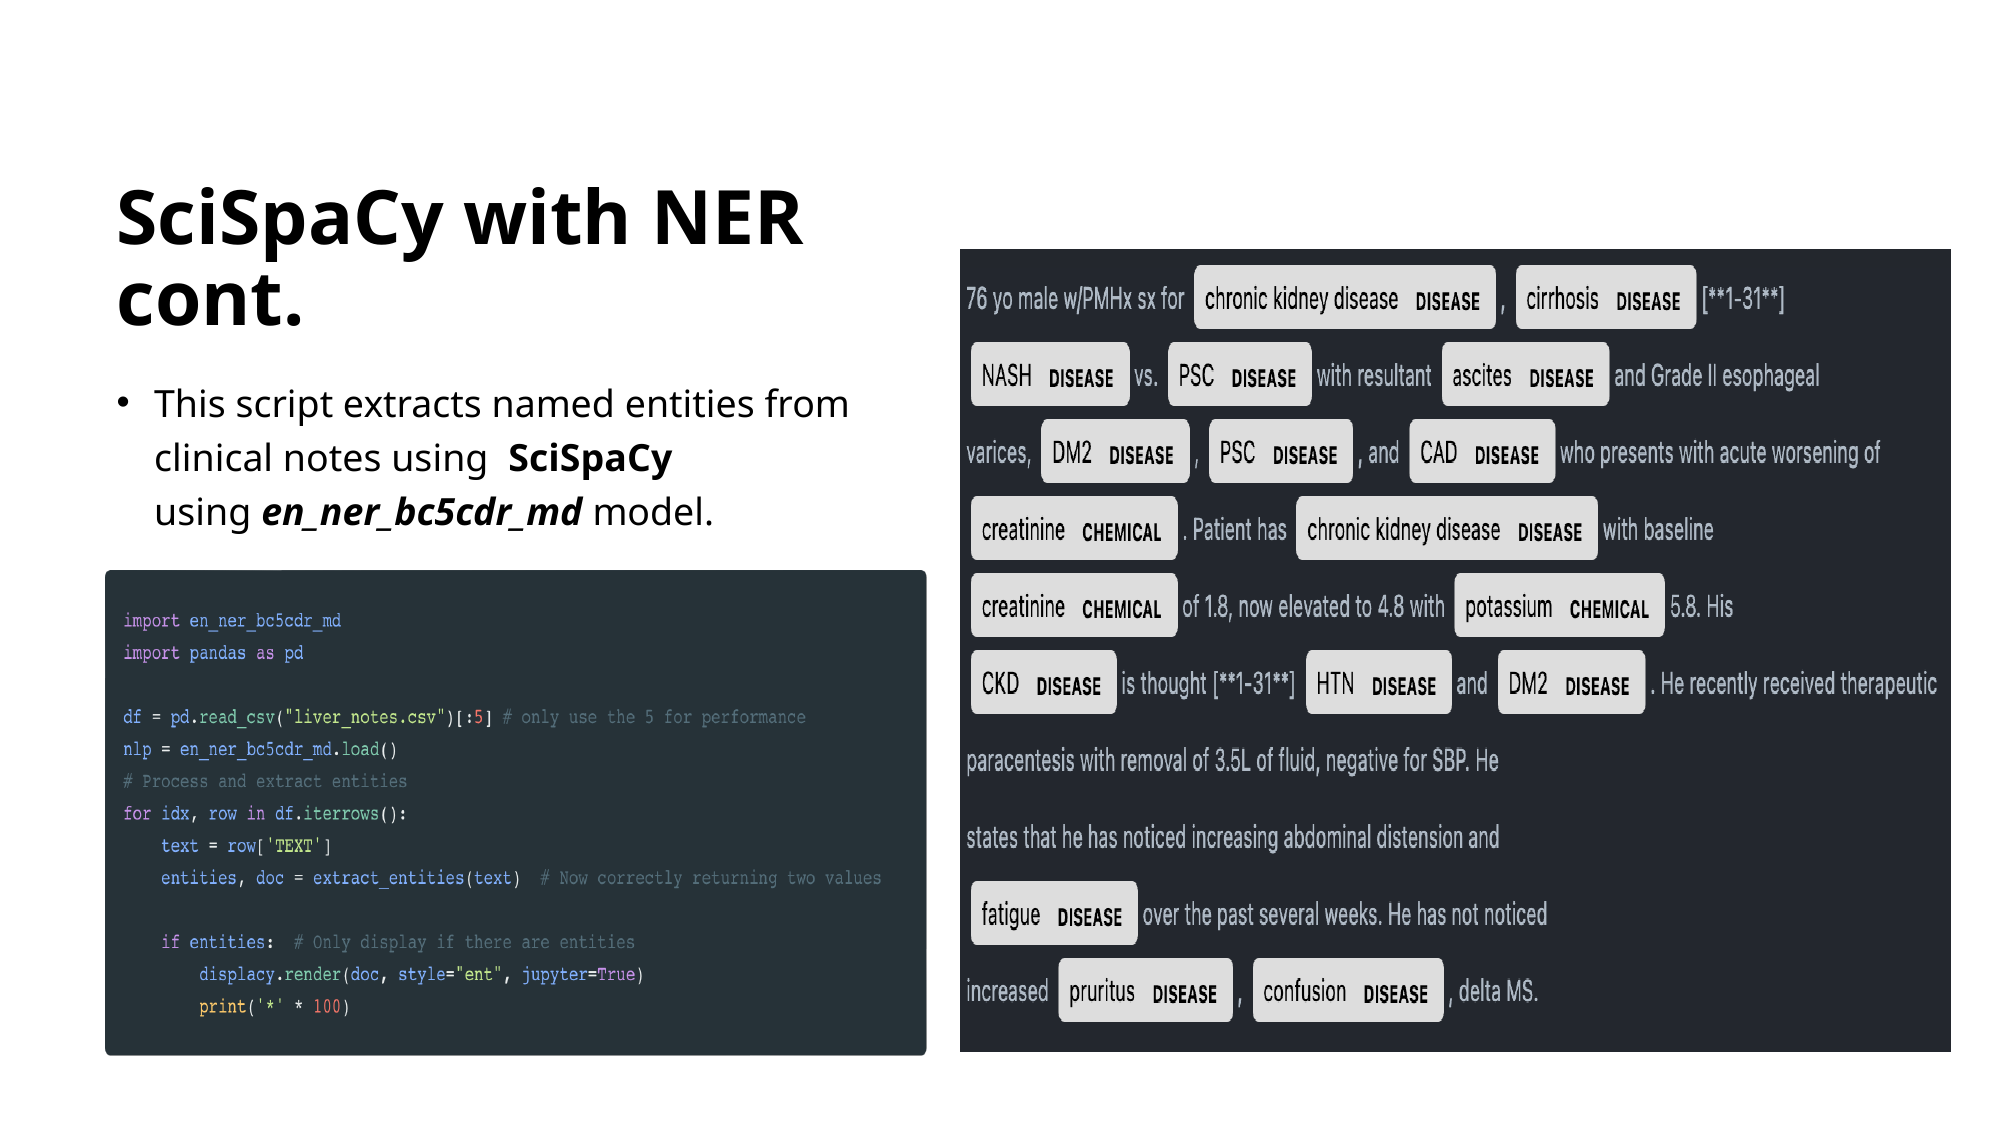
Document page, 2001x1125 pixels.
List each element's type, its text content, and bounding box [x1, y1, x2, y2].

title SciSpaCy with NER cont. [101, 98, 961, 350]
picture [101, 562, 929, 1063]
list This script extracts named entities from clinical notes using SciSpaCy using en_ner_bc5cdr_md model. [101, 363, 960, 1035]
picture [960, 249, 1951, 1052]
